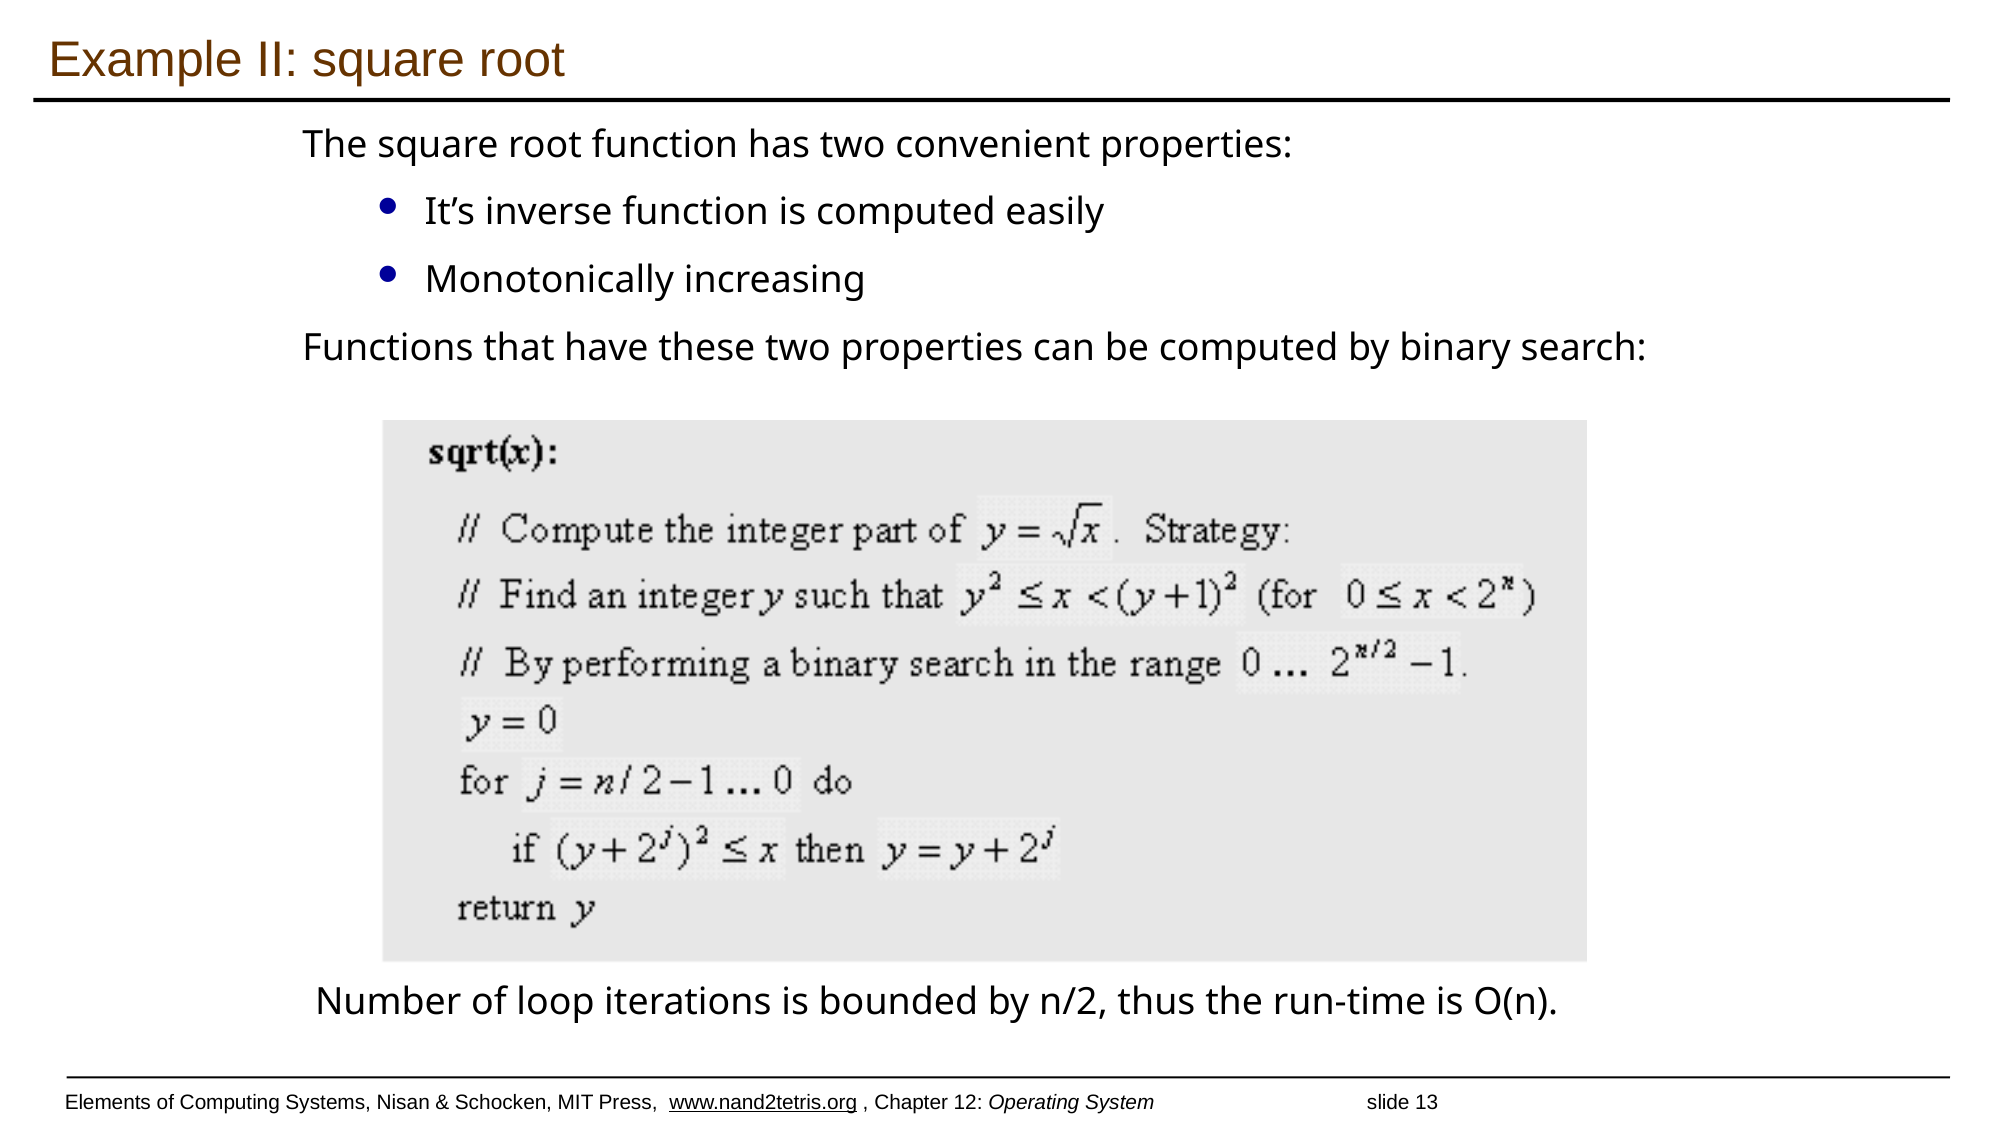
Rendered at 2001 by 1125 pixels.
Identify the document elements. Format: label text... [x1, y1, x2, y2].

text_box Number of loop iterations is bounded by n/2, thus the run-time is O(n). [299, 974, 1713, 1050]
title Example II: square root [33, 12, 1950, 100]
picture [373, 420, 1587, 965]
list The square root function has two convenient properties: It’s inverse function is computed easily Monotonically increasing Functions that have these two properties can be computed by binary search: [287, 112, 1725, 363]
